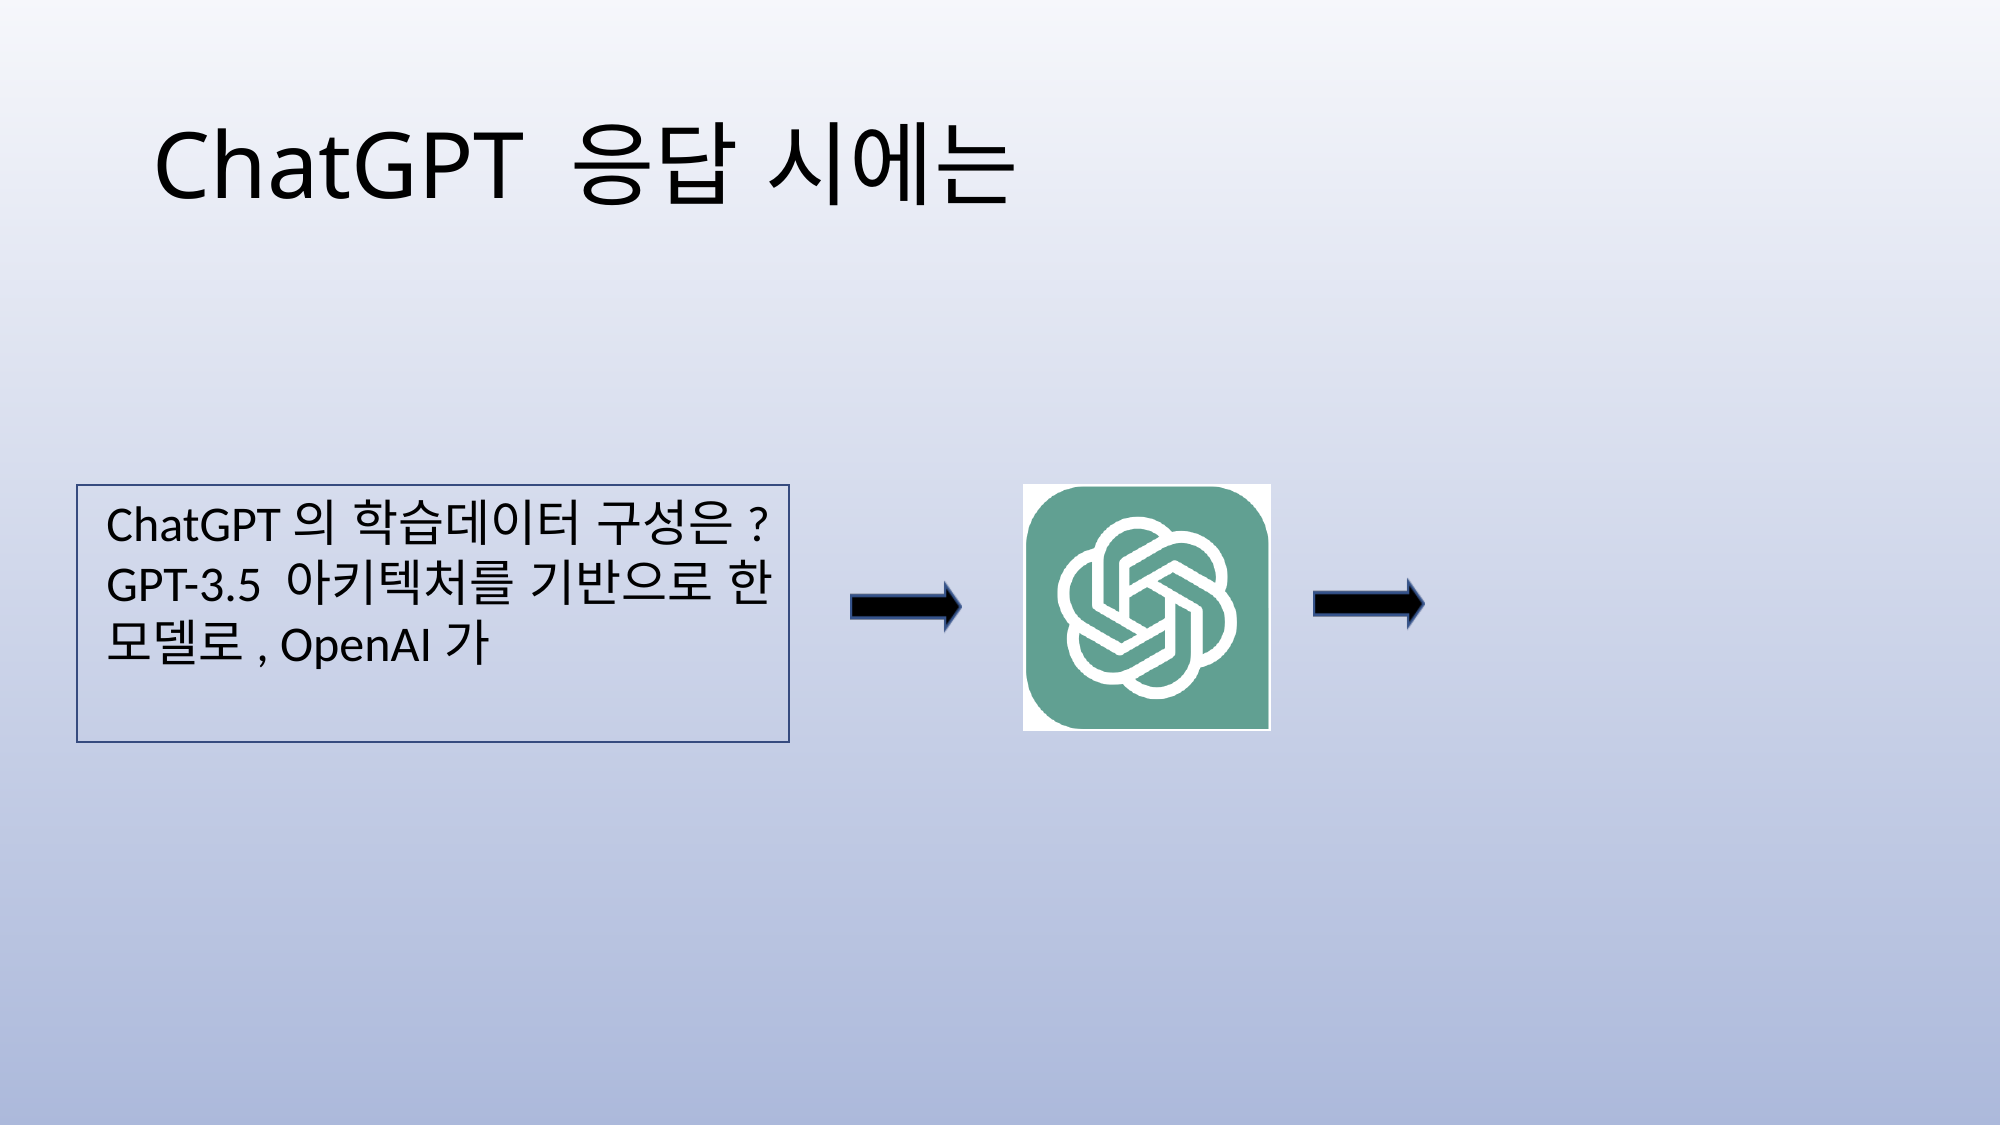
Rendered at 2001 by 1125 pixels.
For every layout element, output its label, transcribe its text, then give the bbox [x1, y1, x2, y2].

picture [850, 580, 962, 634]
text_box [76, 484, 790, 743]
picture [1023, 484, 1271, 731]
picture [1313, 577, 1425, 631]
text_box ChatGPT의 학습데이터 구성은? GPT-3.5 아키텍처를 기반으로 한 모델로, OpenAI가 [91, 484, 789, 680]
title ChatGPT 응답 시에는 [137, 59, 1863, 278]
